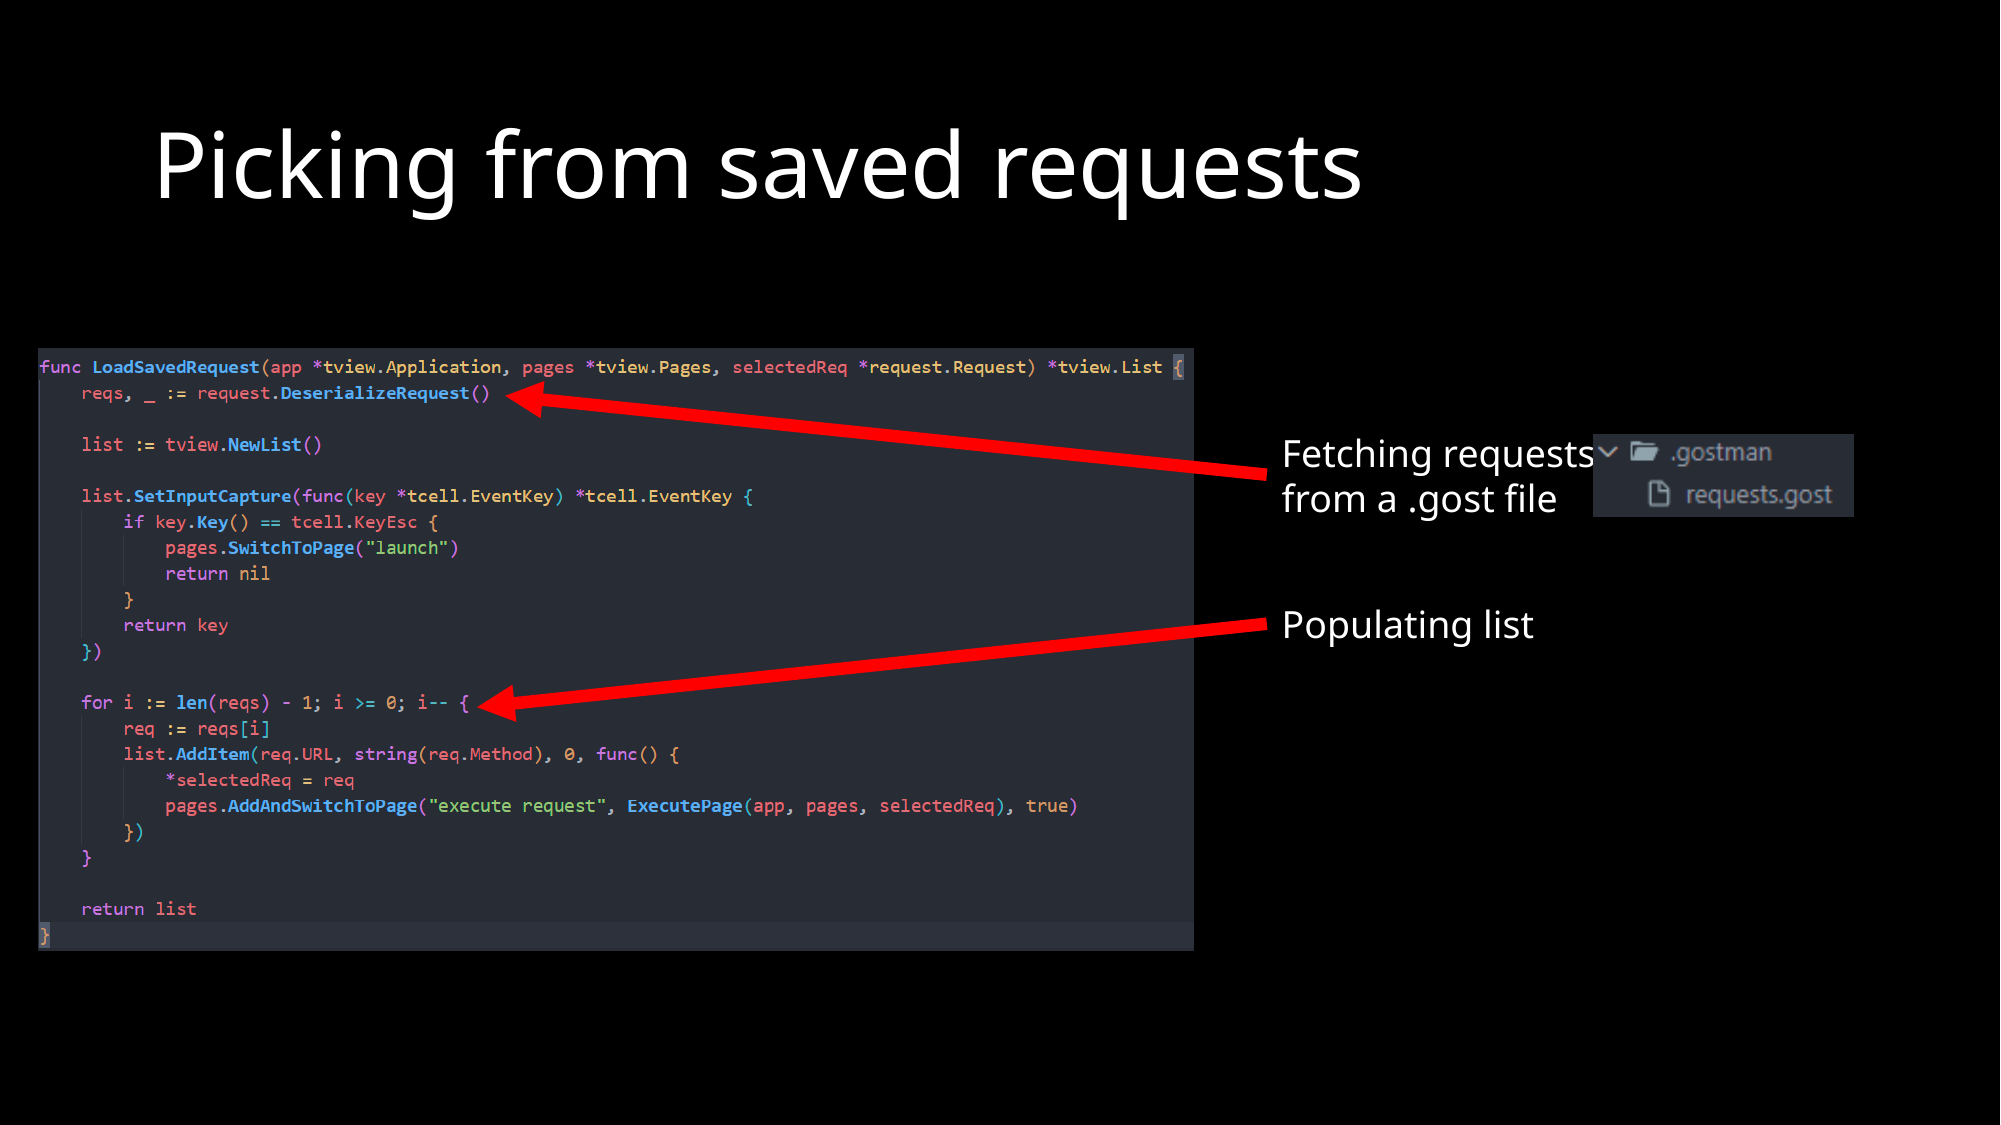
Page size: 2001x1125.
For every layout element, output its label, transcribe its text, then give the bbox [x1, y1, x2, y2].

title Picking from saved requests [137, 59, 1863, 278]
picture [37, 347, 1195, 952]
picture [1593, 434, 1854, 517]
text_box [504, 395, 1268, 476]
text_box Populating list [1266, 593, 1627, 654]
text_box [476, 623, 1268, 708]
text_box Fetching requests from a .gost file [1266, 422, 1627, 528]
